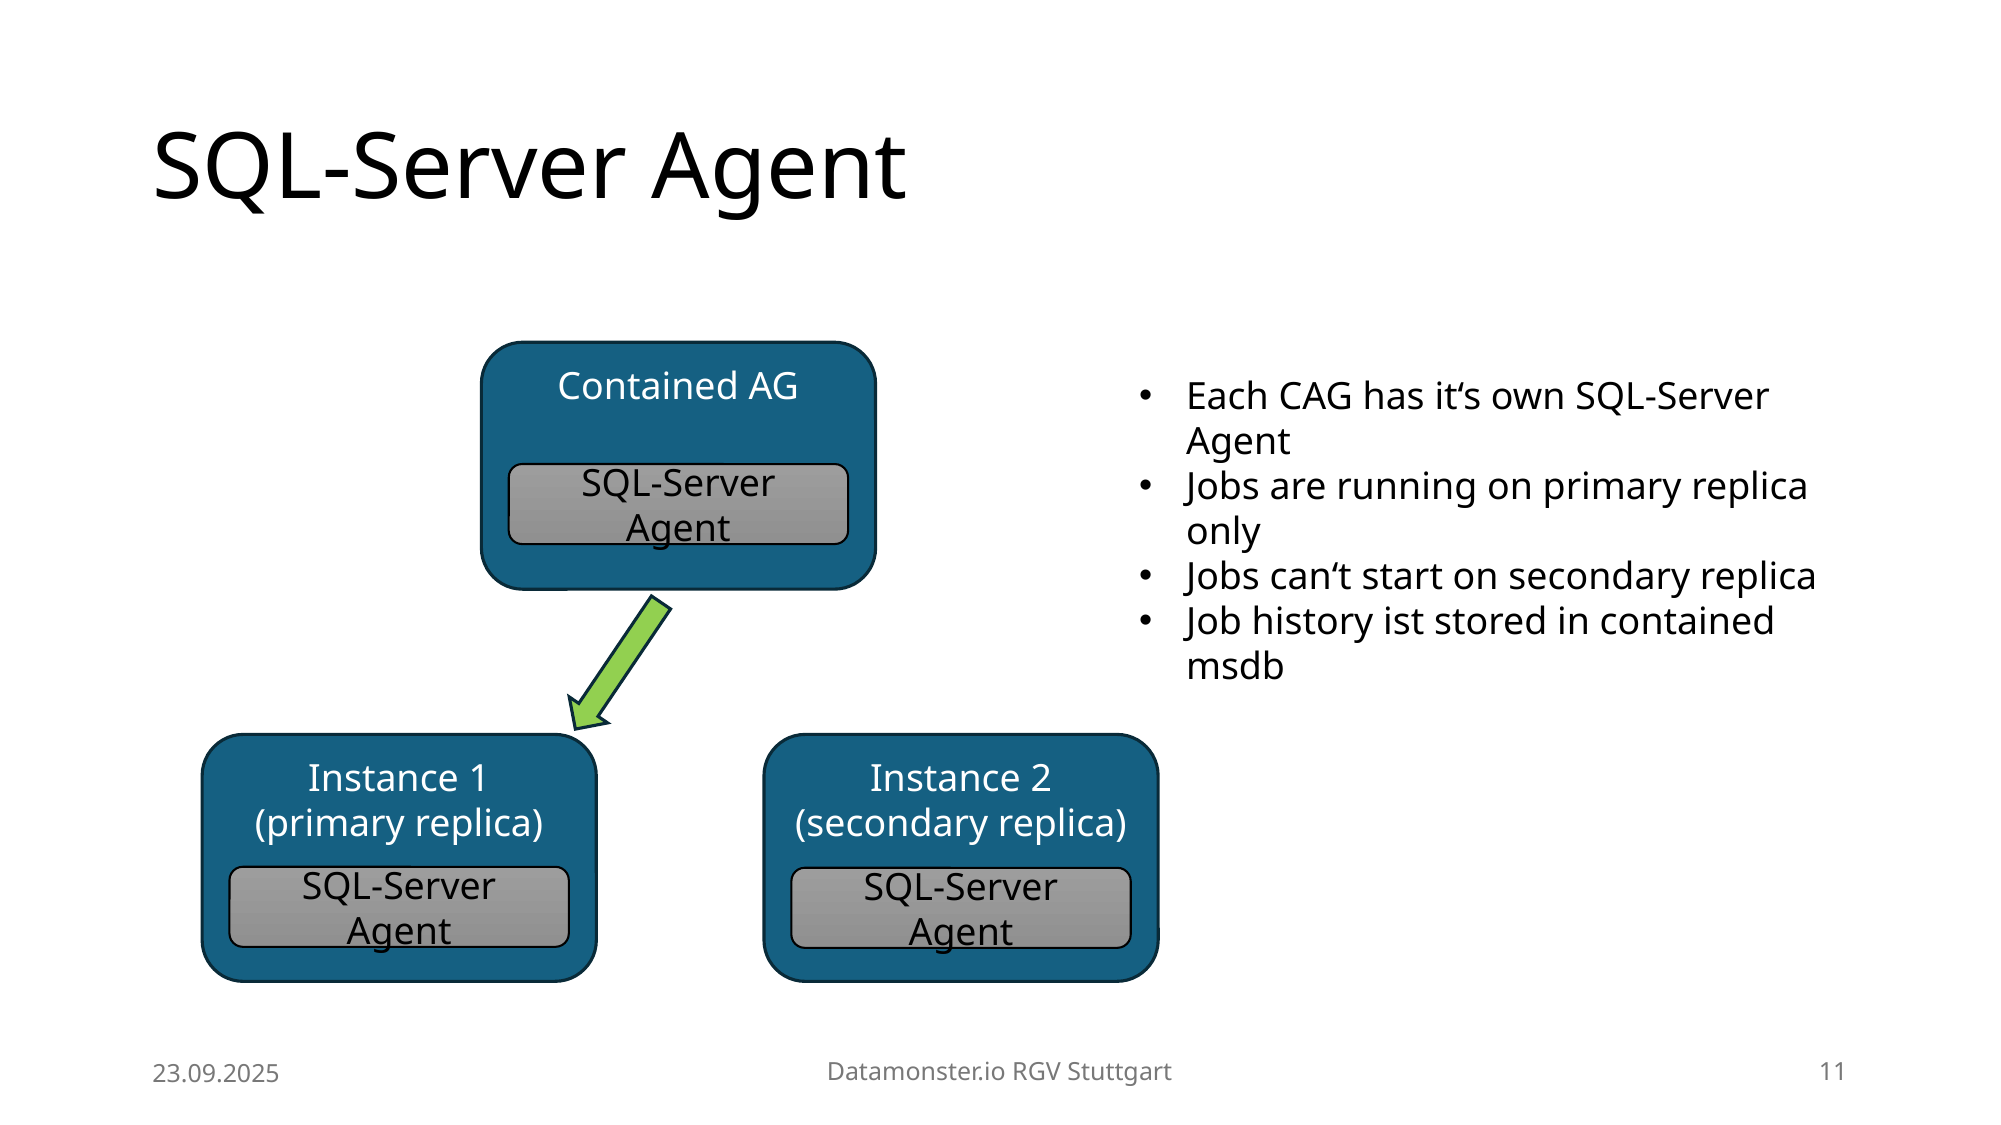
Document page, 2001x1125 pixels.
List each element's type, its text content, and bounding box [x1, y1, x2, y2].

title SQL-Server Agent [137, 59, 1863, 278]
text_box SQL-Server Agent [228, 865, 570, 948]
slide_number 11 [1412, 1042, 1863, 1103]
footer Datamonster.io RGV Stuttgart [662, 1042, 1338, 1103]
text_box Instance 1 (primary replica) [200, 732, 598, 983]
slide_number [137, 1042, 588, 1103]
text_box Instance 2 (secondary replica) [762, 732, 1160, 983]
text_box Contained AG [479, 340, 878, 591]
text_box Each CAG has it‘s own SQL-Server Agent Jobs are running on primary replica only Jobs can‘t start on secondary replica Job history ist stored in contained msdb [1124, 364, 1895, 695]
text_box SQL-Server Agent [790, 866, 1132, 949]
text_box [566, 593, 673, 731]
text_box SQL-Server Agent [507, 462, 850, 546]
